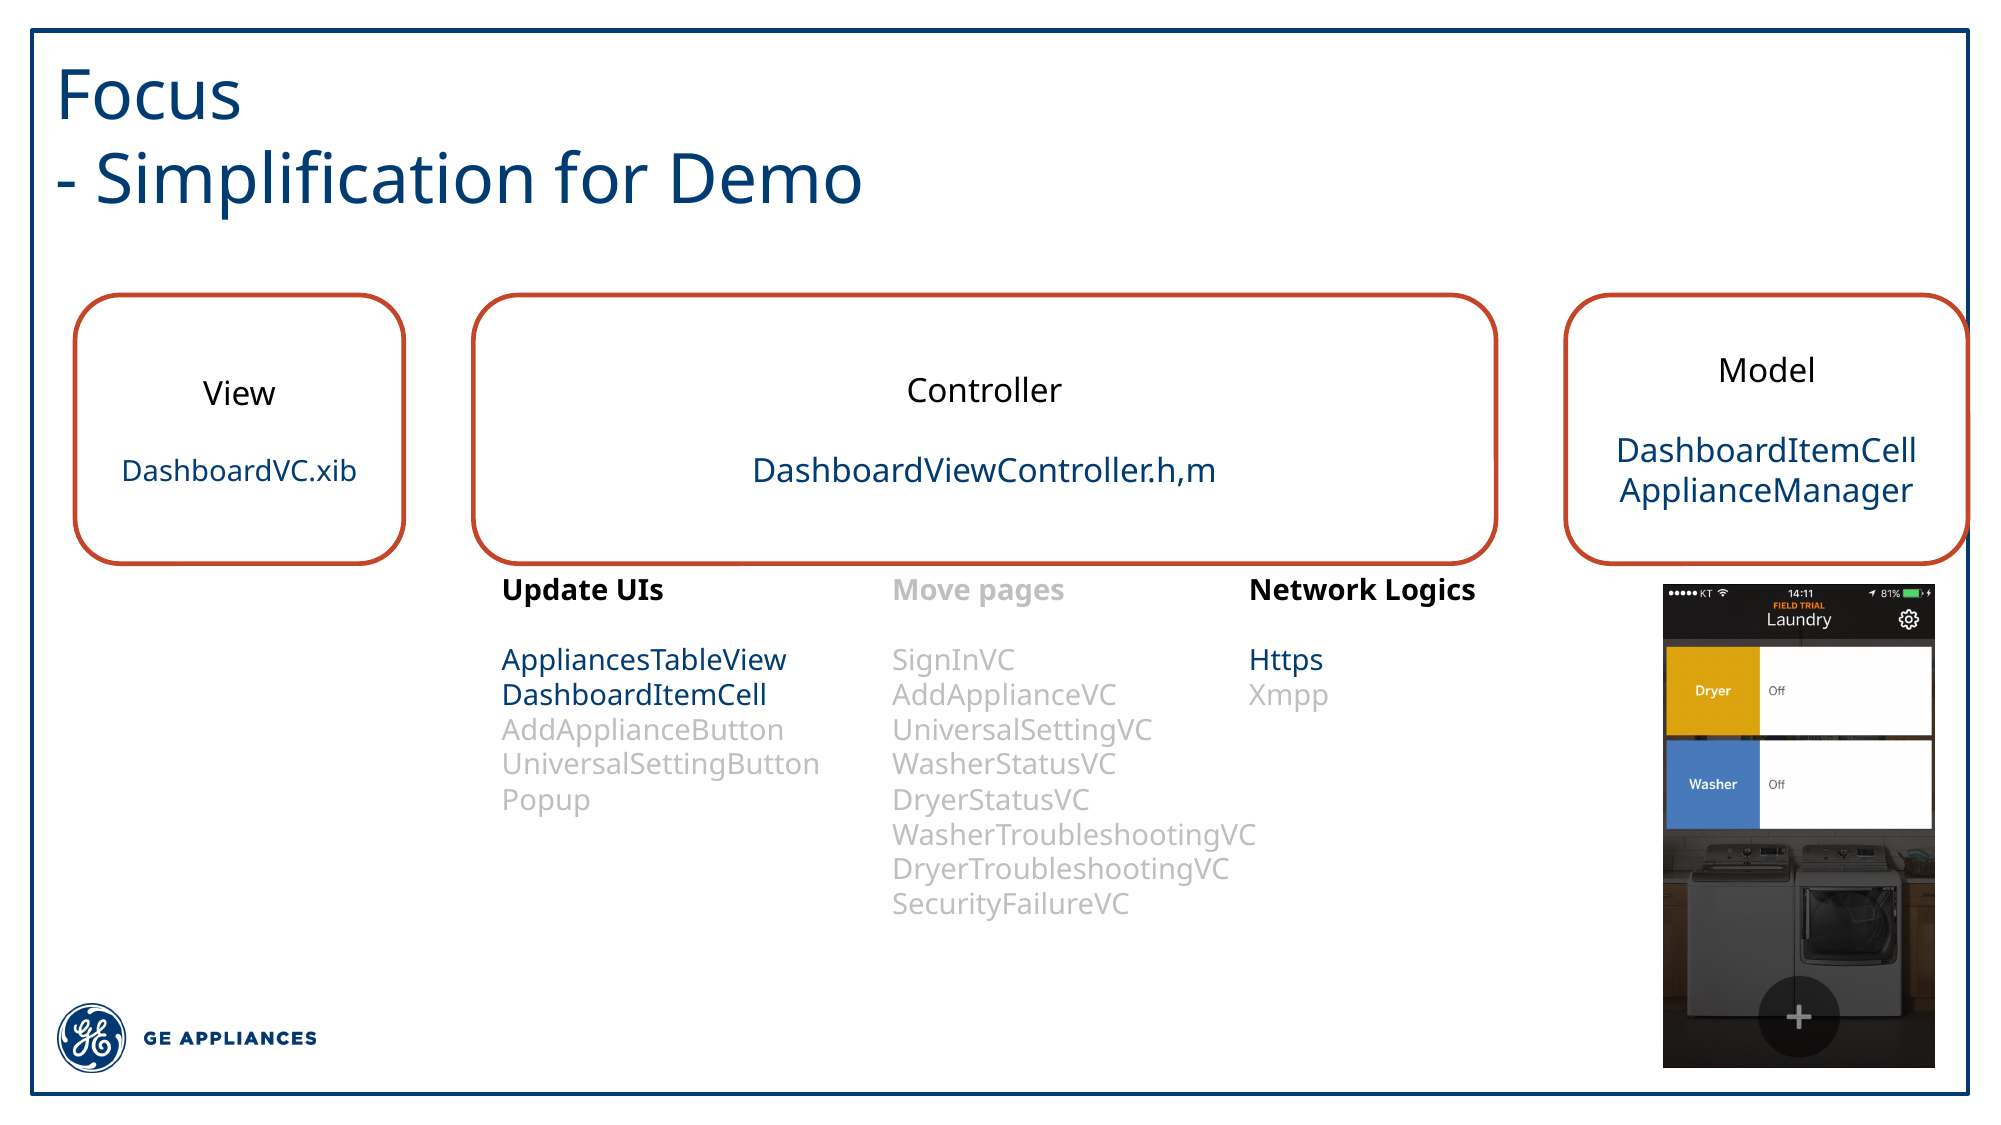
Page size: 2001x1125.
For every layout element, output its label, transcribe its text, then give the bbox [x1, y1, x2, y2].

text_box Controller DashboardViewController.h,m [471, 292, 1499, 566]
text_box Move pages SignInVC AddApplianceVC UniversalSettingVC WasherStatusVC DryerStatusVC WasherTroubleshootingVC DryerTroubleshootingVC SecurityFailureVC [877, 563, 1272, 928]
text_box Model DashboardItemCell ApplianceManager [1563, 292, 1971, 566]
text_box Network Logics Https Xmpp [1234, 563, 1492, 719]
picture [57, 1003, 316, 1073]
text_box Update UIs AppliancesTableView DashboardItemCell AddApplianceButton UniversalSettingButton Popup [486, 563, 836, 824]
title Focus - Simplification for Demo [55, 50, 1945, 217]
picture [1662, 584, 1935, 1068]
text_box View DashboardVC.xib [72, 292, 406, 566]
